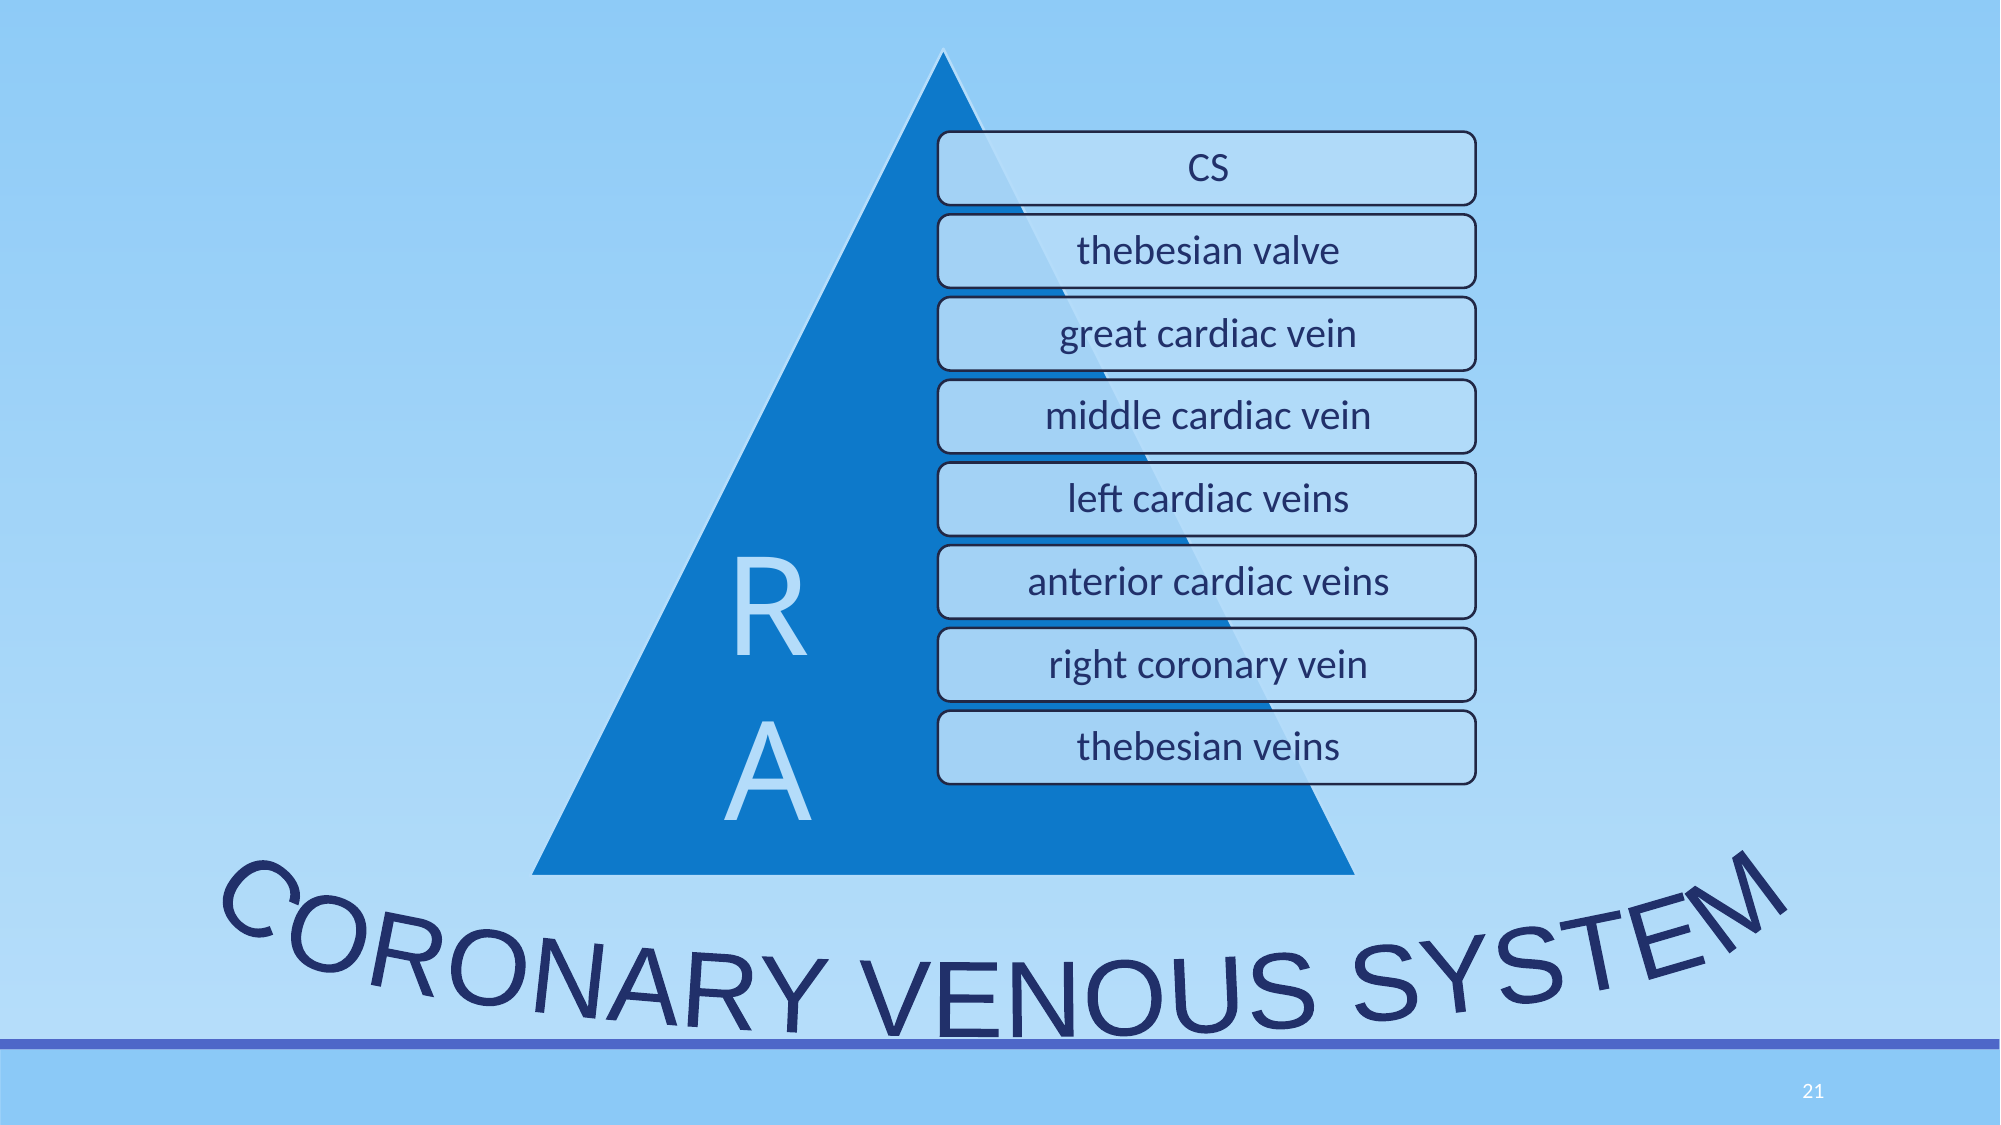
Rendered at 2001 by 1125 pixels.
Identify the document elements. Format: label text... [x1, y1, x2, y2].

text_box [332, 48, 1668, 877]
slide_number 21 [1624, 1059, 1840, 1120]
